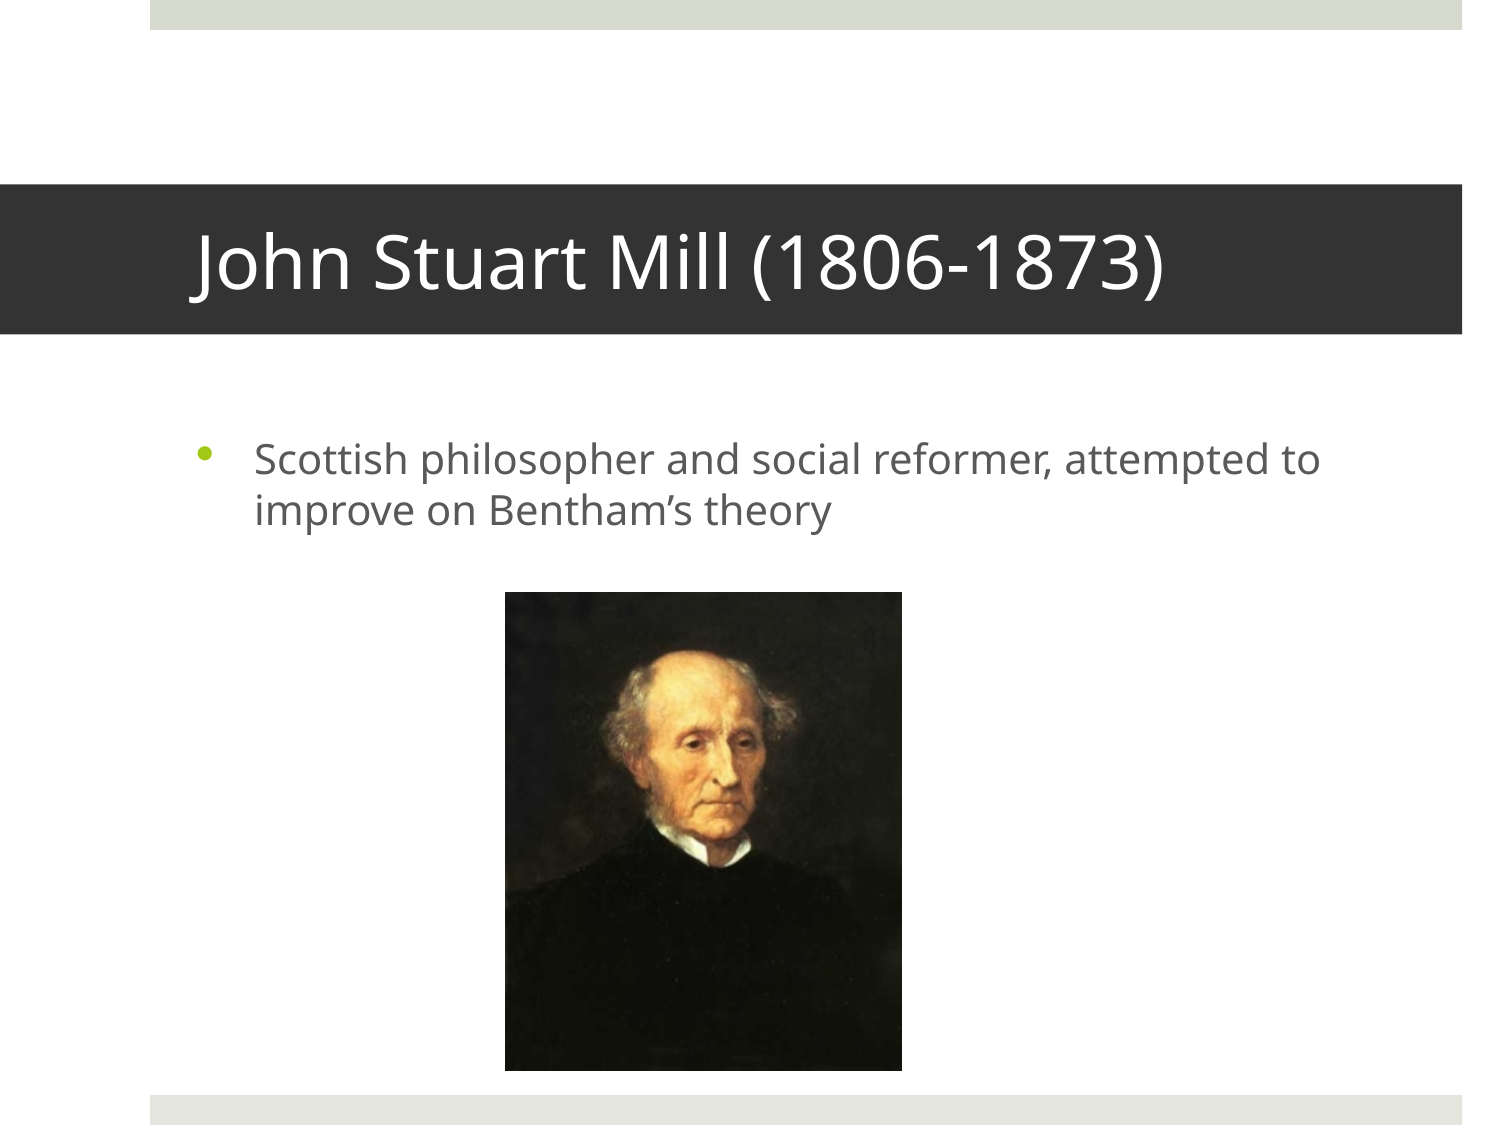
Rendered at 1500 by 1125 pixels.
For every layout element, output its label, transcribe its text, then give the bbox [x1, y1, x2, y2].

title John Stuart Mill (1806-1873) [0, 184, 1463, 335]
picture [504, 591, 902, 1071]
list Scottish philosopher and social reformer, attempted to improve on Bentham’s theory [182, 425, 1432, 1028]
